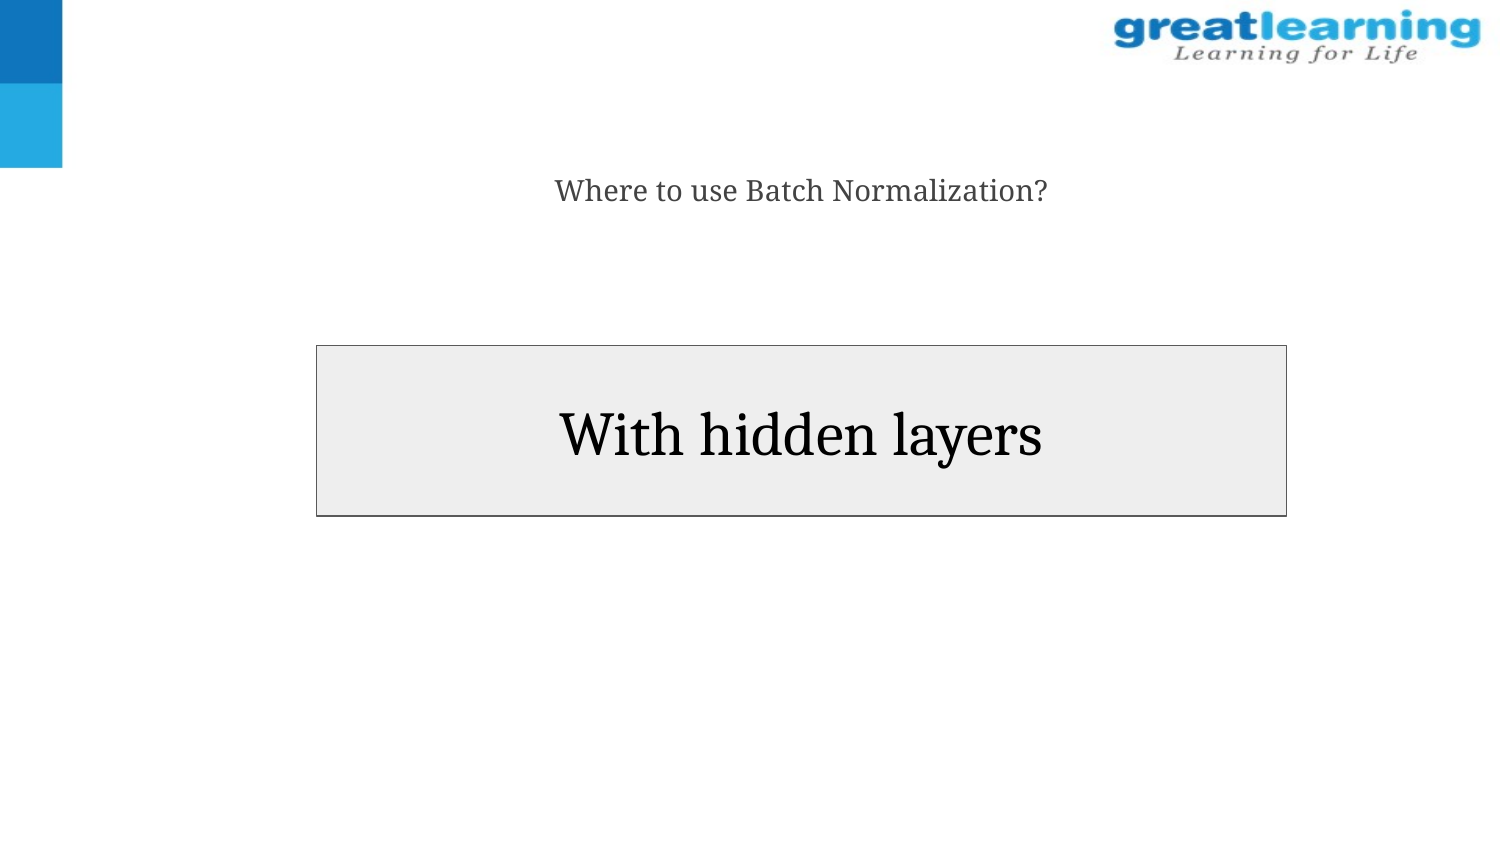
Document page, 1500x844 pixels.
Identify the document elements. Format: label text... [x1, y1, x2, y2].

text_box With hidden layers [316, 345, 1287, 517]
picture [0, 0, 1500, 844]
text_box Where to use Batch Normalization? [196, 128, 1407, 252]
